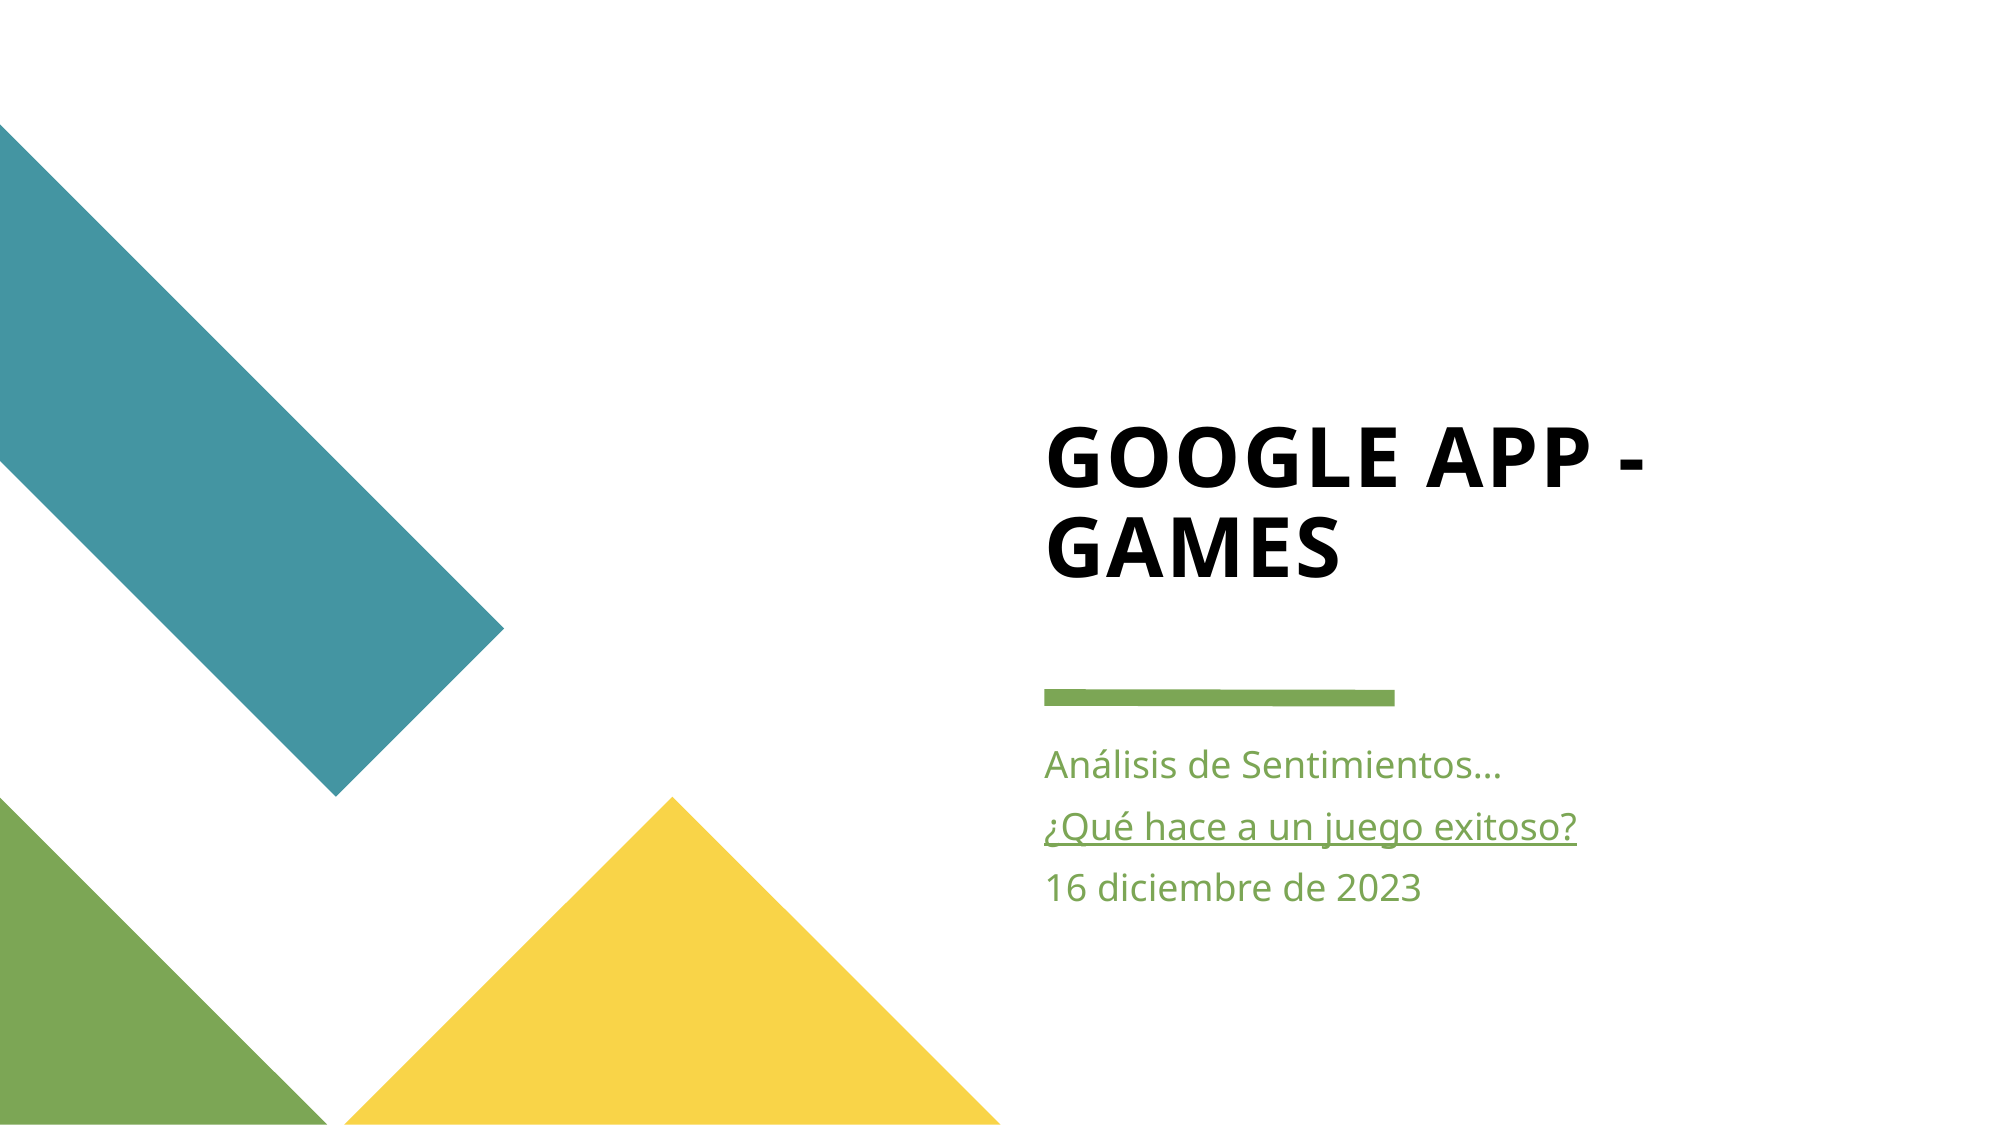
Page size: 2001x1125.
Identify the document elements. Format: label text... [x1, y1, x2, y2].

title GOOGLE APP - GAMES [1044, 347, 1946, 596]
list Análisis de Sentimientos… ¿Qué hace a un juego exitoso? 16 diciembre de 2023 [1044, 746, 1946, 903]
